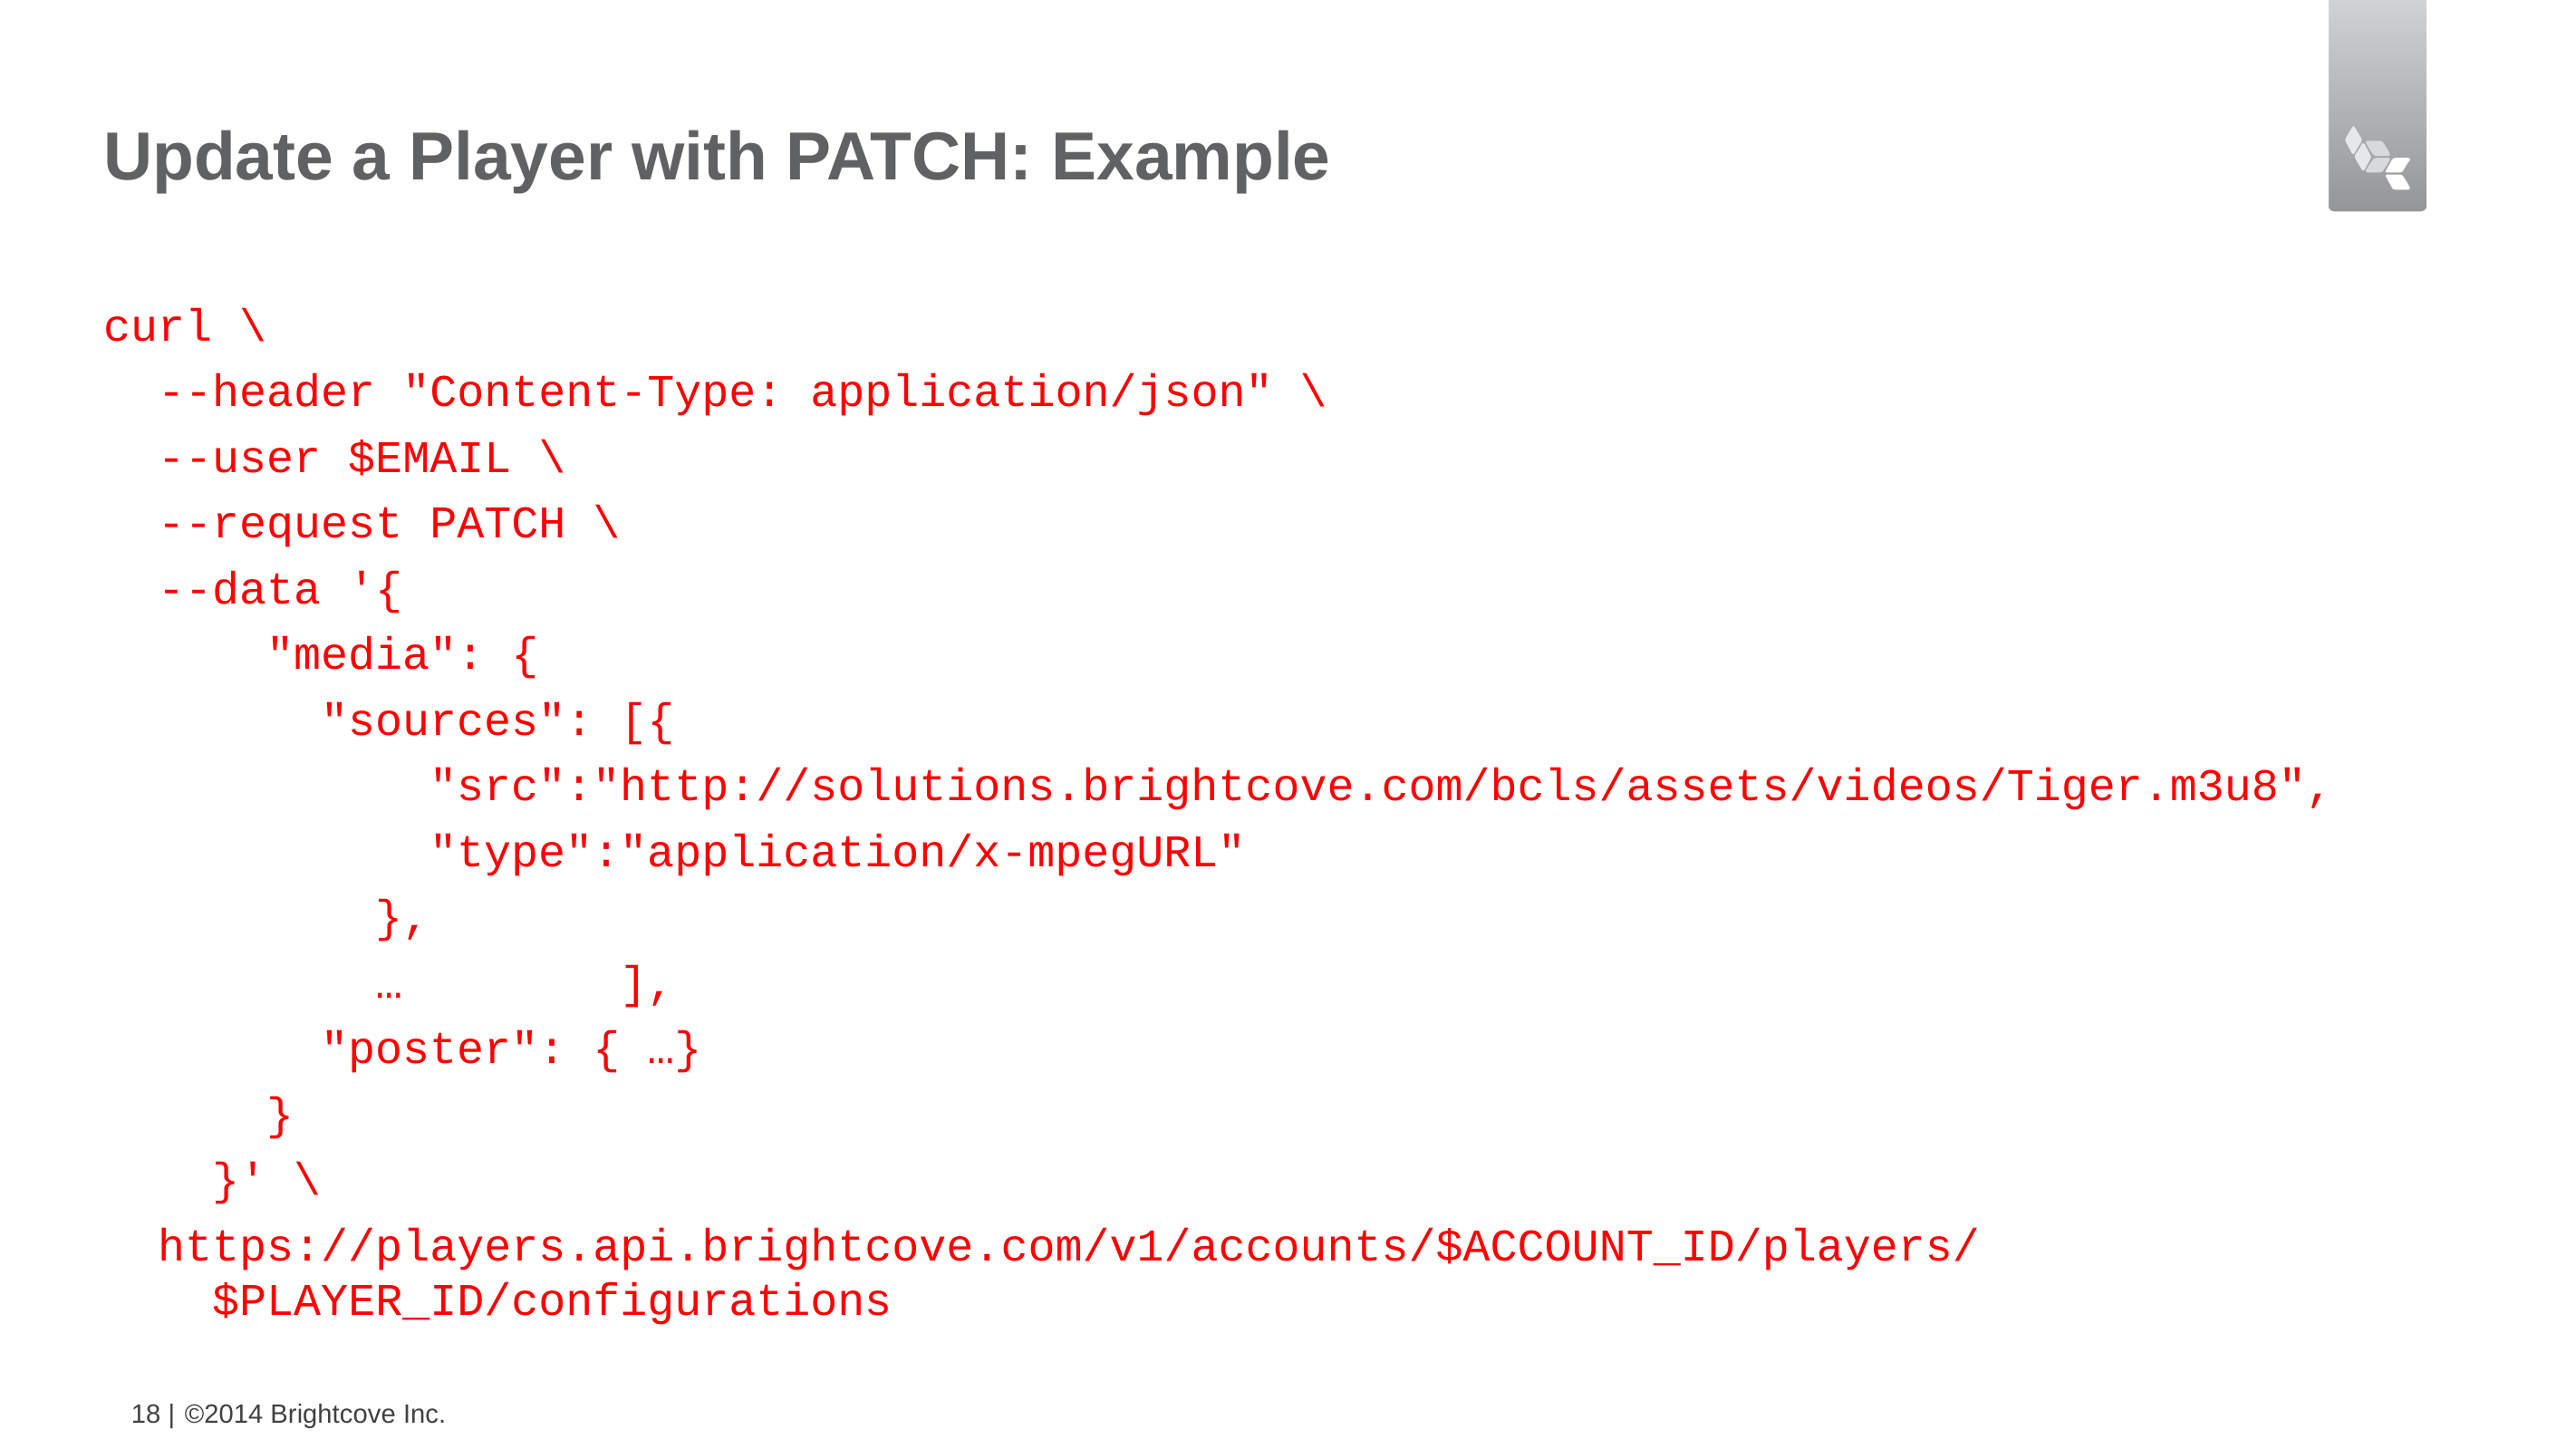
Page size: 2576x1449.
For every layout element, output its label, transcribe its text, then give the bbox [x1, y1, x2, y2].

slide_number 18 | [88, 1374, 189, 1449]
title Update a Player with PATCH: Example [80, 44, 2270, 260]
list curl \ --header "Content-Type: application/json" \ --user $EMAIL \ --request PATCH \ --data '{ "media": { "sources": [{ "src":"http://solutions.brightcove.com/bcls/assets/videos/Tiger.m3u8", "type":"application/x-mpegURL" }, … ], "poster": { …} } }' \ https://players.api.brightcove.com/v1/accounts/$ACCOUNT_ID/players/ $PLAYER_ID/configurations [80, 284, 2441, 1302]
footer ©2014 Brightcove Inc. [189, 1374, 988, 1449]
